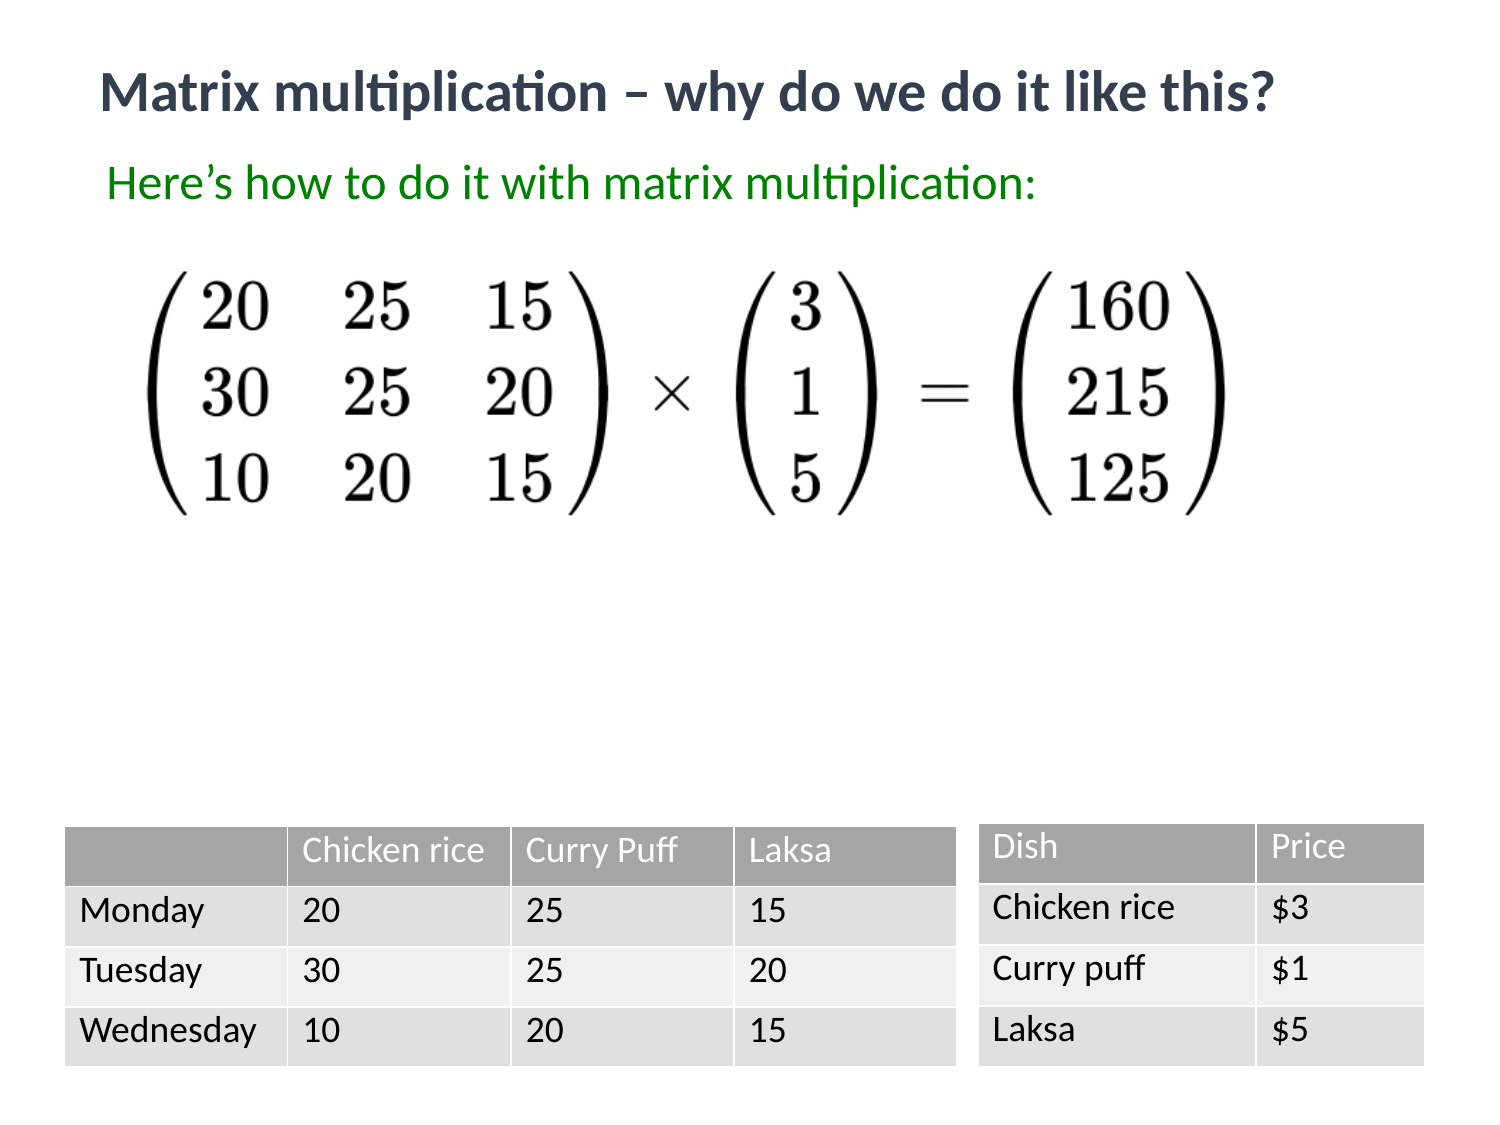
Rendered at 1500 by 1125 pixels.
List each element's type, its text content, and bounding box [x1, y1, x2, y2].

table_cell 25 [512, 887, 733, 946]
table_header Laksa [735, 827, 956, 886]
table_header Dish [979, 824, 1255, 883]
text_box Here’s how to do it with matrix multiplication: [91, 142, 1387, 337]
table_cell Laksa [979, 1007, 1255, 1066]
text_box Matrix multiplication – why do we do it like this? [84, 45, 1478, 131]
table_cell Curry puff [979, 946, 1255, 1005]
table_cell 10 [288, 1008, 510, 1066]
table_cell Wednesday [65, 1008, 287, 1066]
table_cell $5 [1257, 1007, 1424, 1066]
picture [117, 266, 1253, 519]
table_cell 20 [512, 1008, 733, 1066]
table_cell $3 [1257, 885, 1424, 944]
table_header [65, 827, 287, 886]
table_cell 30 [288, 948, 510, 1006]
table_cell Chicken rice [979, 885, 1255, 944]
table_header Curry Puff [512, 827, 733, 886]
table_header Chicken rice [288, 827, 510, 886]
table_cell 20 [288, 887, 510, 946]
table_cell $1 [1257, 946, 1424, 1005]
table_cell Tuesday [65, 948, 287, 1006]
table_cell 15 [735, 1008, 956, 1066]
table_cell Monday [65, 887, 287, 946]
table_header Price [1257, 824, 1424, 883]
table_cell 15 [735, 887, 956, 946]
table_cell 20 [735, 948, 956, 1006]
table_cell 25 [512, 948, 733, 1006]
